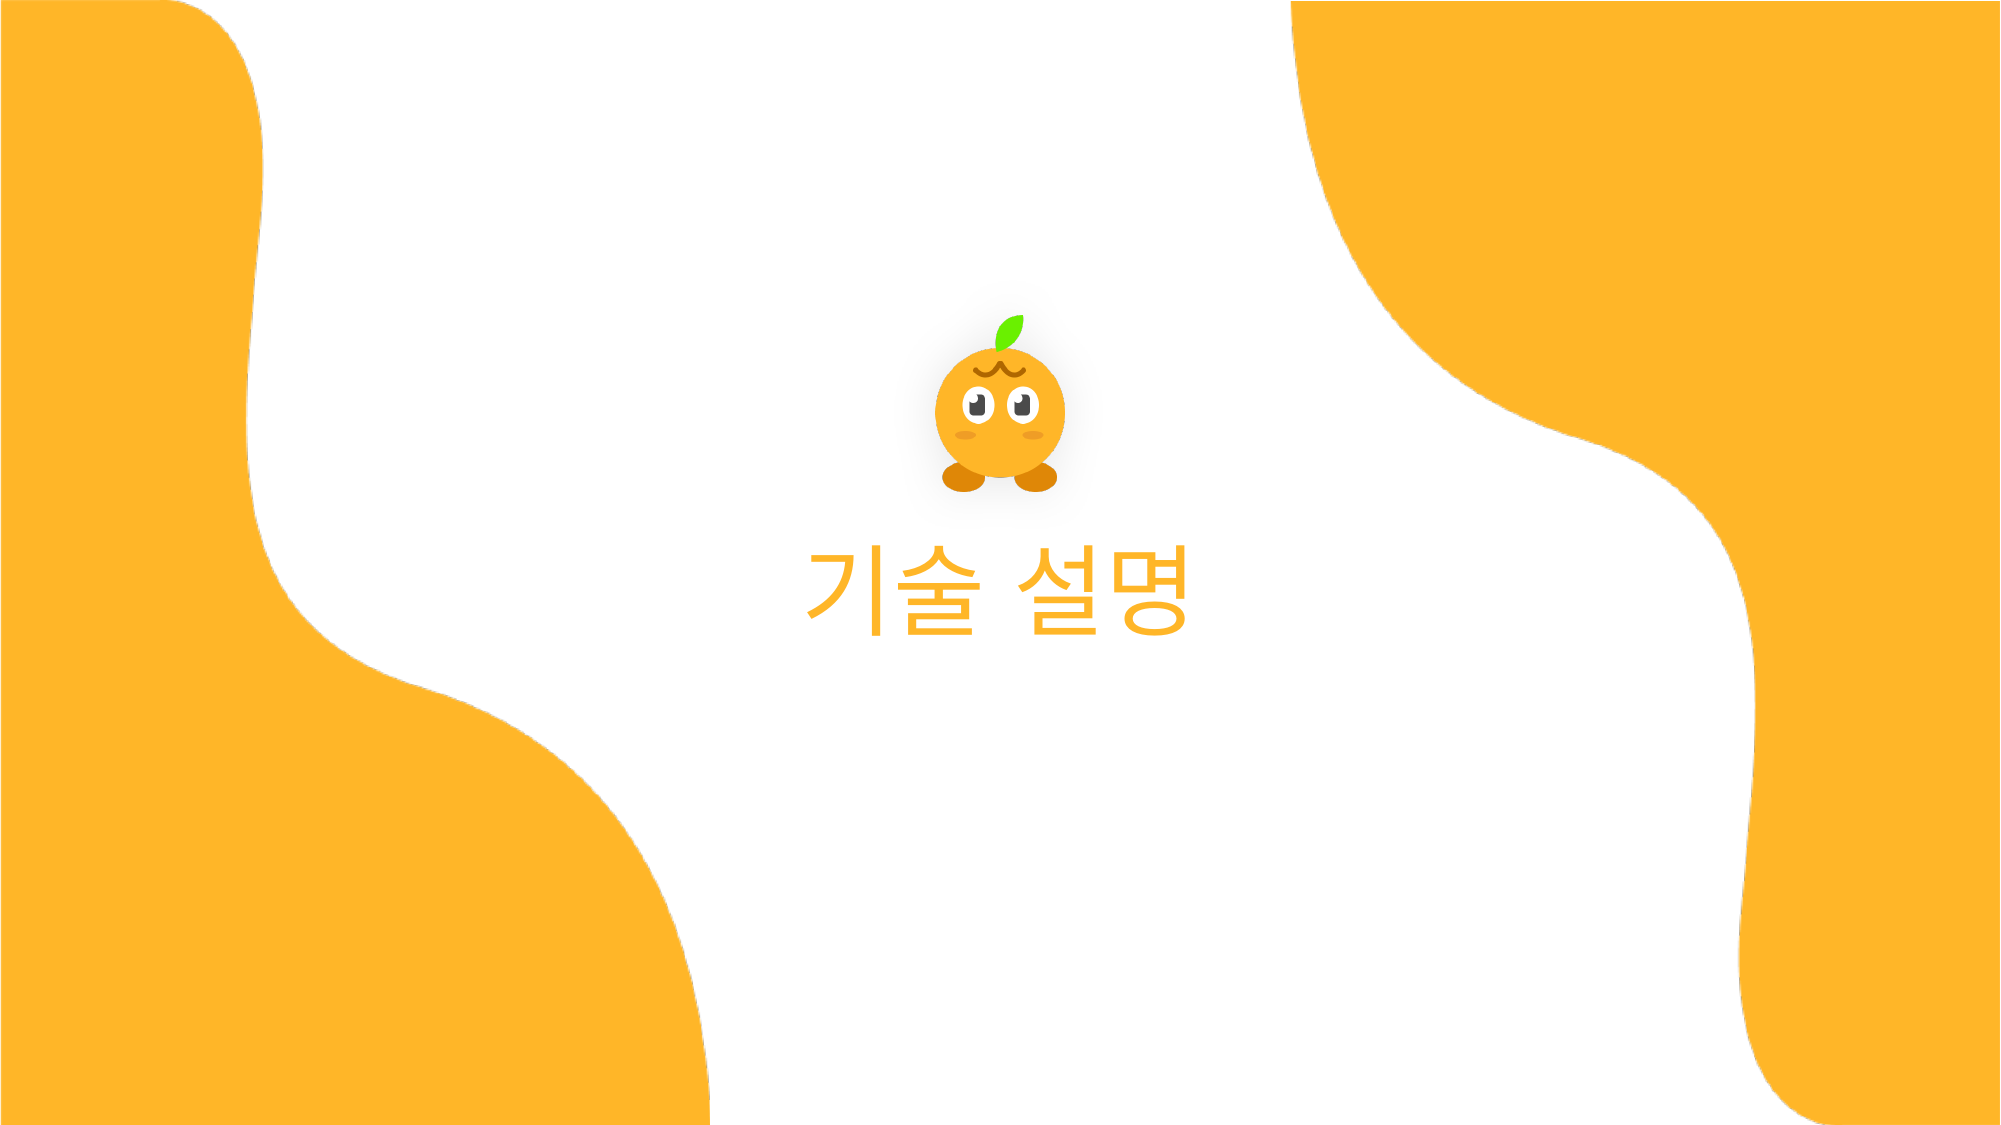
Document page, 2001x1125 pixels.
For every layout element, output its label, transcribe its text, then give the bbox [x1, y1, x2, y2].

picture [1, 1, 710, 1125]
title 기술 설명 [339, 499, 1661, 693]
picture [1291, 2, 2000, 1125]
picture [935, 314, 1065, 492]
